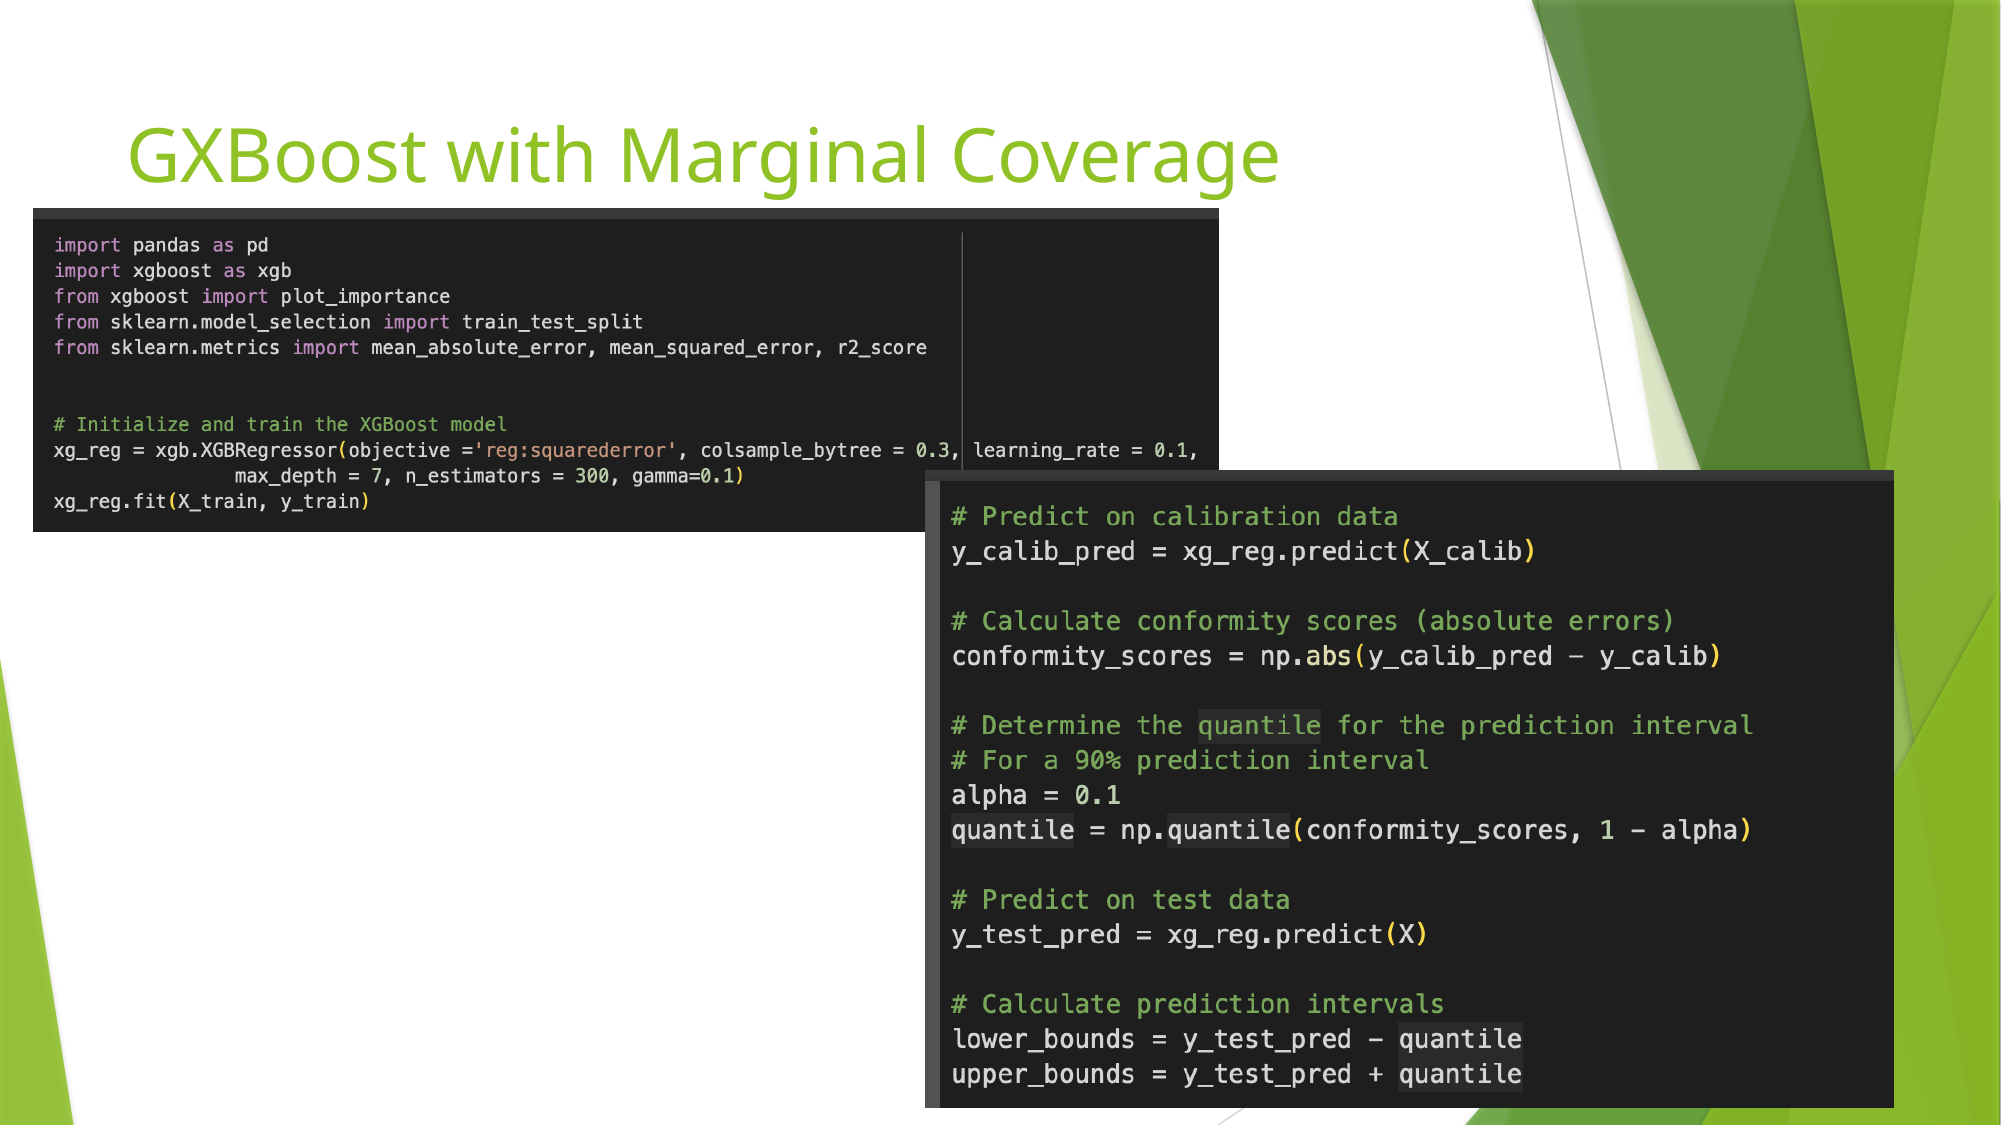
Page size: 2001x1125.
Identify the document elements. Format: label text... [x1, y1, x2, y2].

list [33, 207, 1220, 532]
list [925, 470, 1895, 1109]
title GXBoost with Marginal Coverage [111, 99, 1522, 317]
